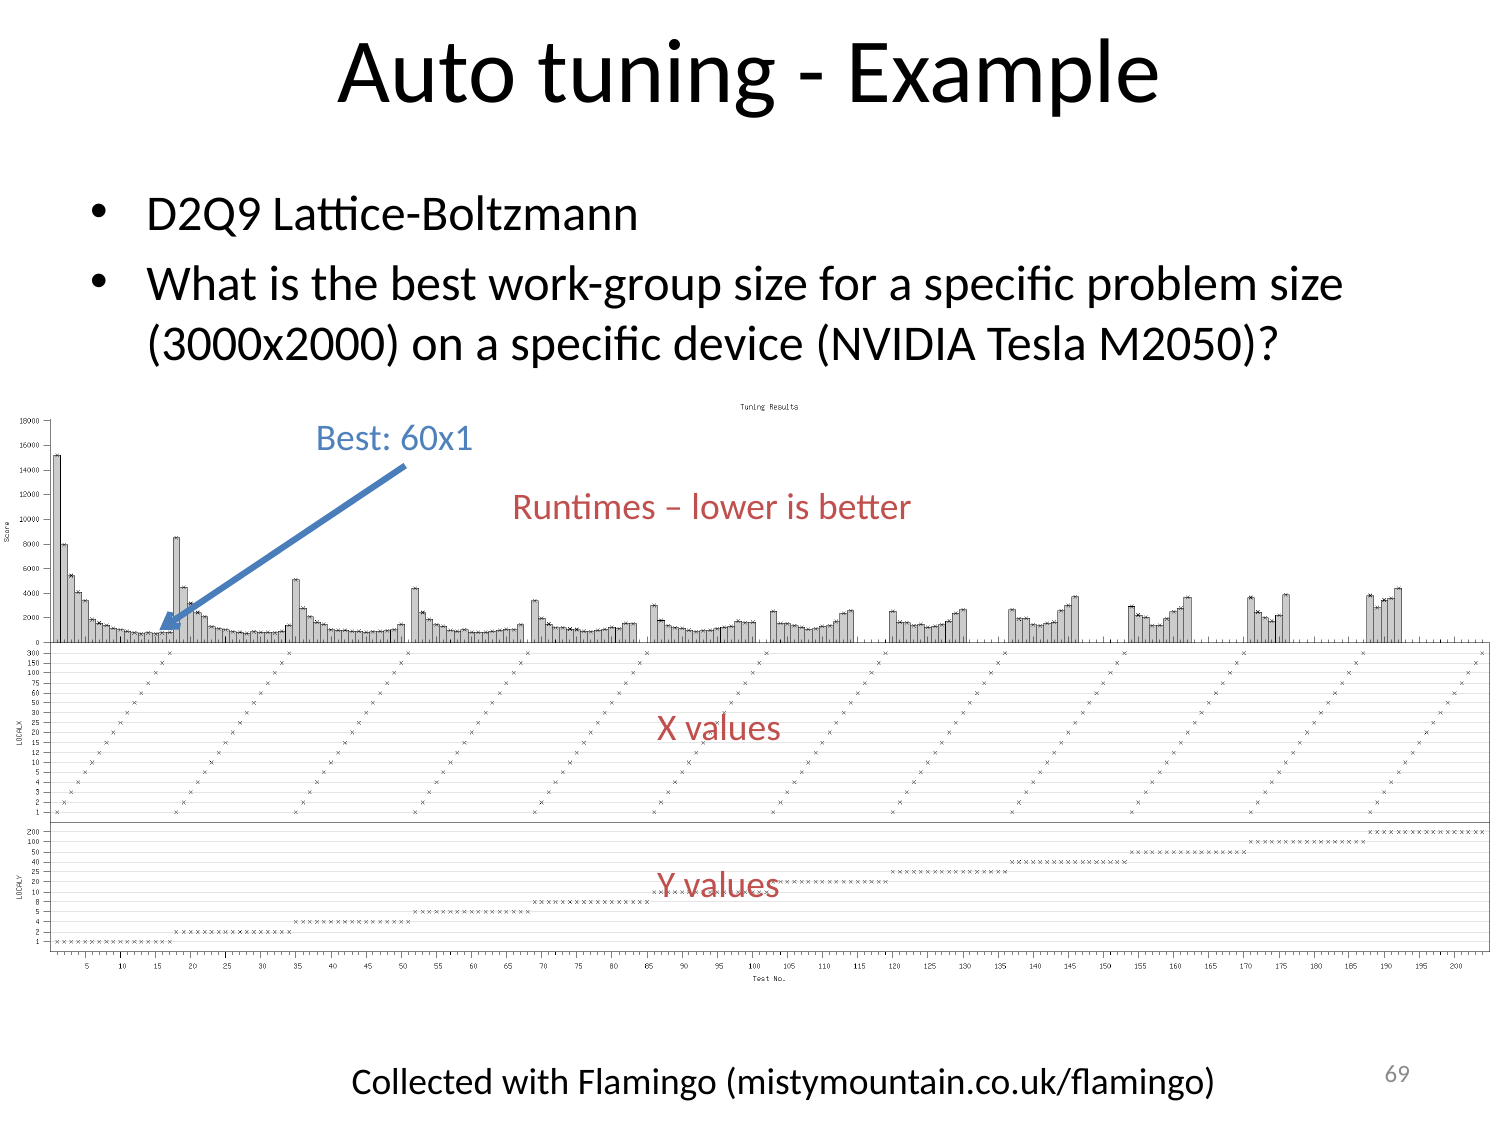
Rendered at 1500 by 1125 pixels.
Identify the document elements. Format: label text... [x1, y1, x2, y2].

text_box Collected with Flamingo (mistymountain.co.uk/flamingo) [336, 1049, 1232, 1110]
picture [0, 394, 1500, 1016]
list D2Q9 Lattice-Boltzmann What is the best work-group size for a specific problem size (3000x2000) on a specific device (NVIDIA Tesla M2050)? [75, 172, 1425, 393]
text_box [159, 466, 406, 631]
slide_number 69 [1074, 1042, 1425, 1103]
title Auto tuning - Example [75, 0, 1425, 160]
